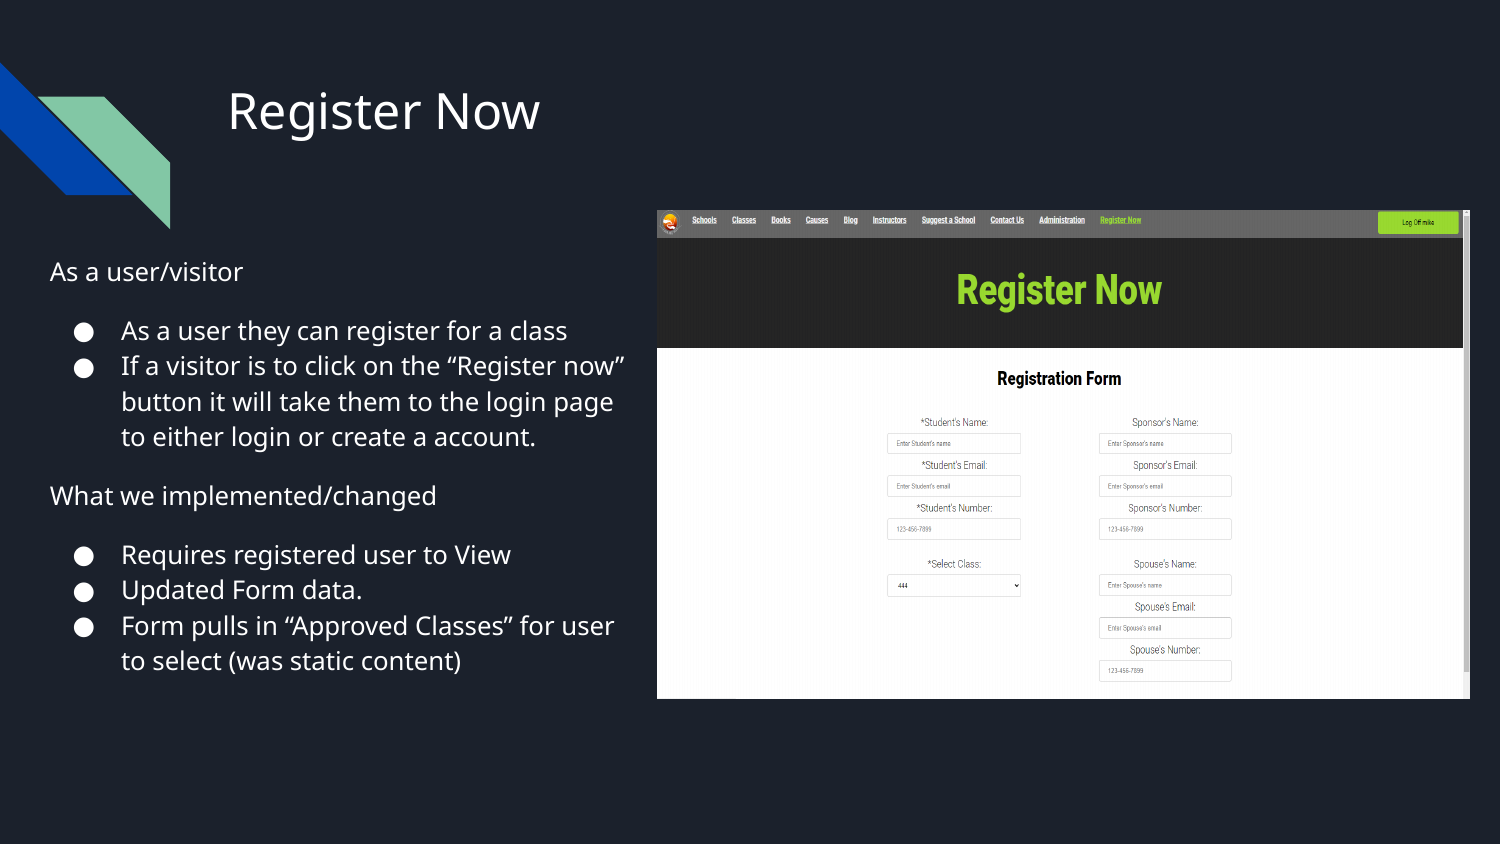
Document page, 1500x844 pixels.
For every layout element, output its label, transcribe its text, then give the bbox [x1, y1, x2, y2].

title Register Now [212, 64, 836, 236]
picture [657, 209, 1470, 699]
list As a user/visitor As a user they can register for a class If a visitor is to click on the “Register now” button it will take them to the login page to either login or create a account. What we implemented/changed Requires registered user to View Updated Form data. Form pulls in “Approved Classes” for user to select (was static content) [34, 236, 652, 699]
